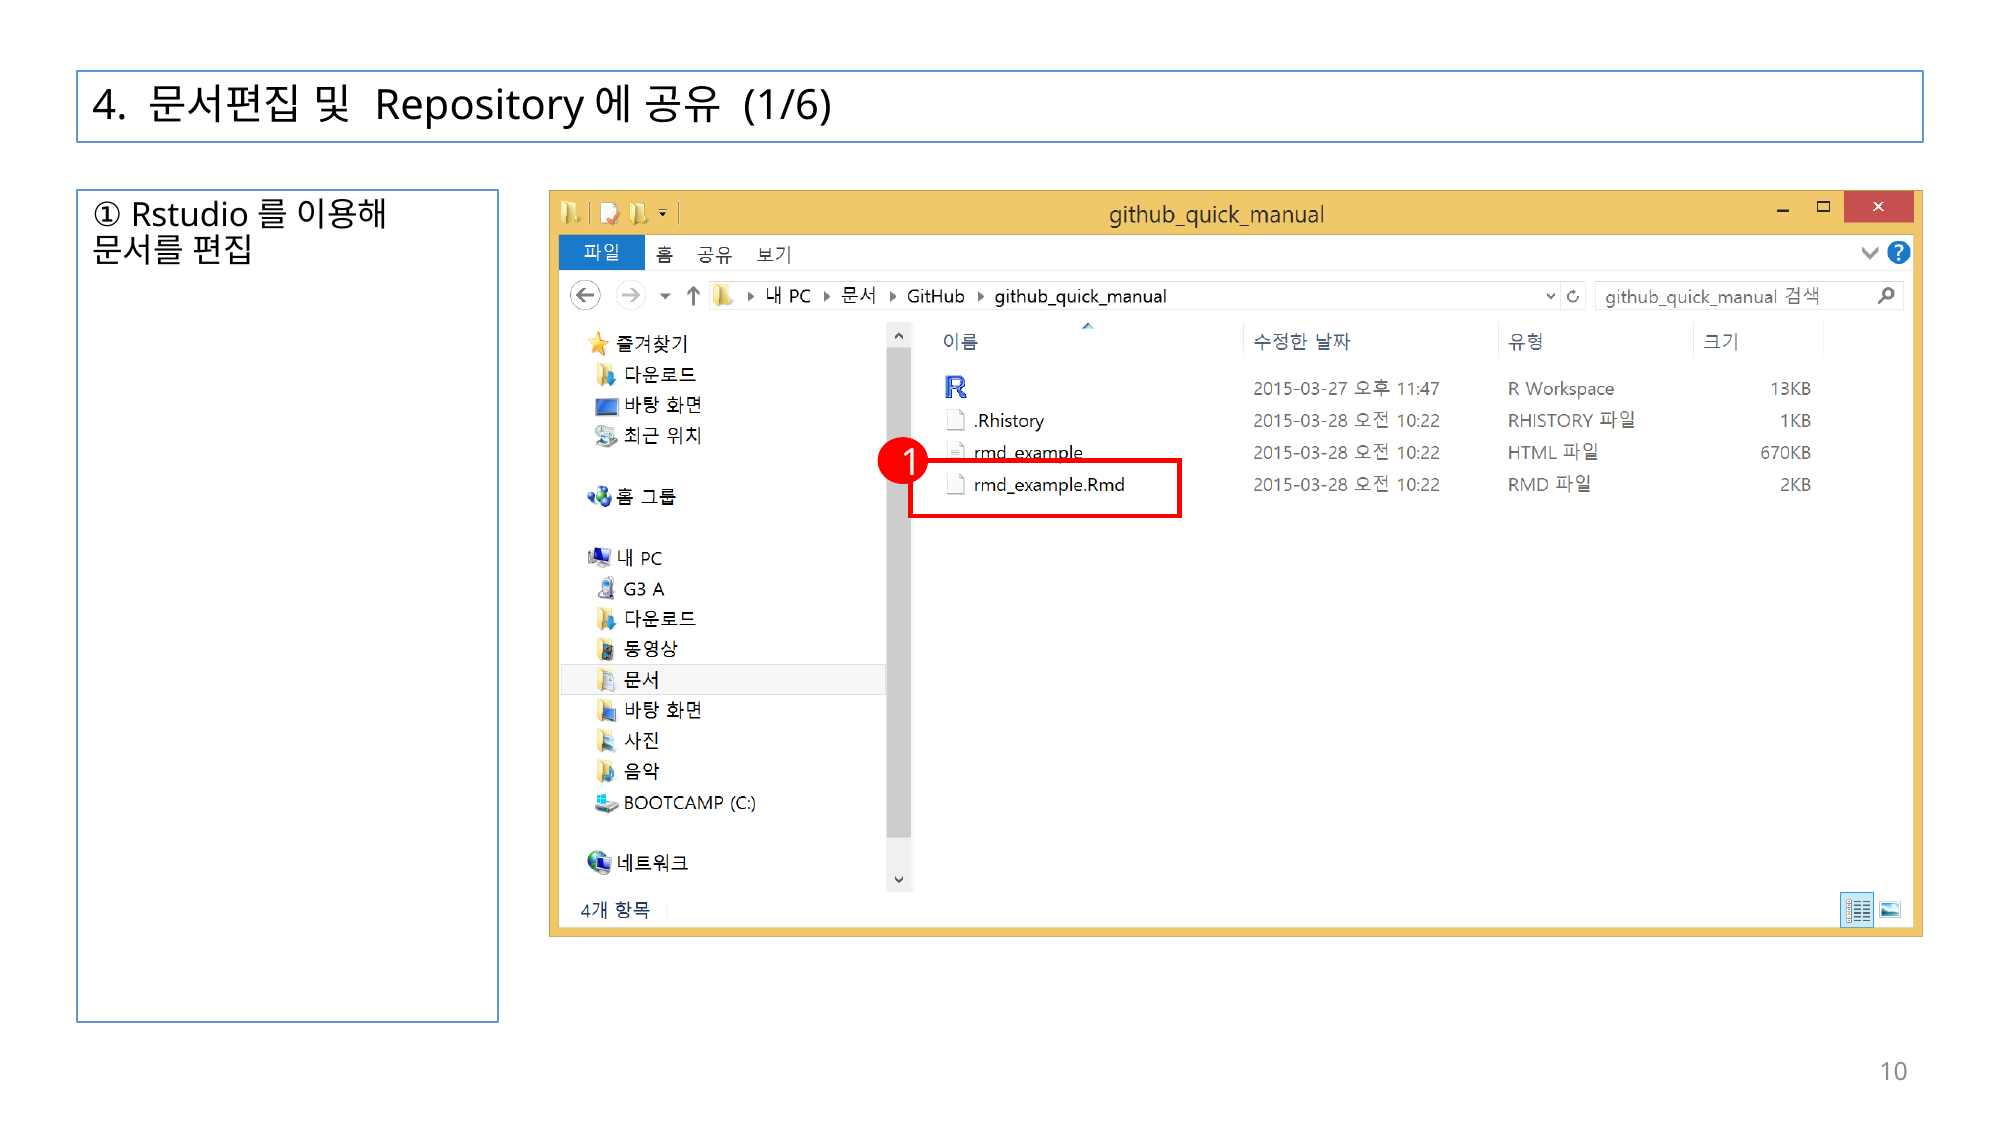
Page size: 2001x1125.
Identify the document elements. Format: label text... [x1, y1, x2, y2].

title 4. 문서편집 및 Repository에 공유 (1/6) [76, 70, 1924, 143]
slide_number 10 [1472, 1042, 1923, 1103]
list ① Rstudio를 이용해 문서를 편집 [76, 189, 499, 1023]
picture [549, 190, 1923, 937]
